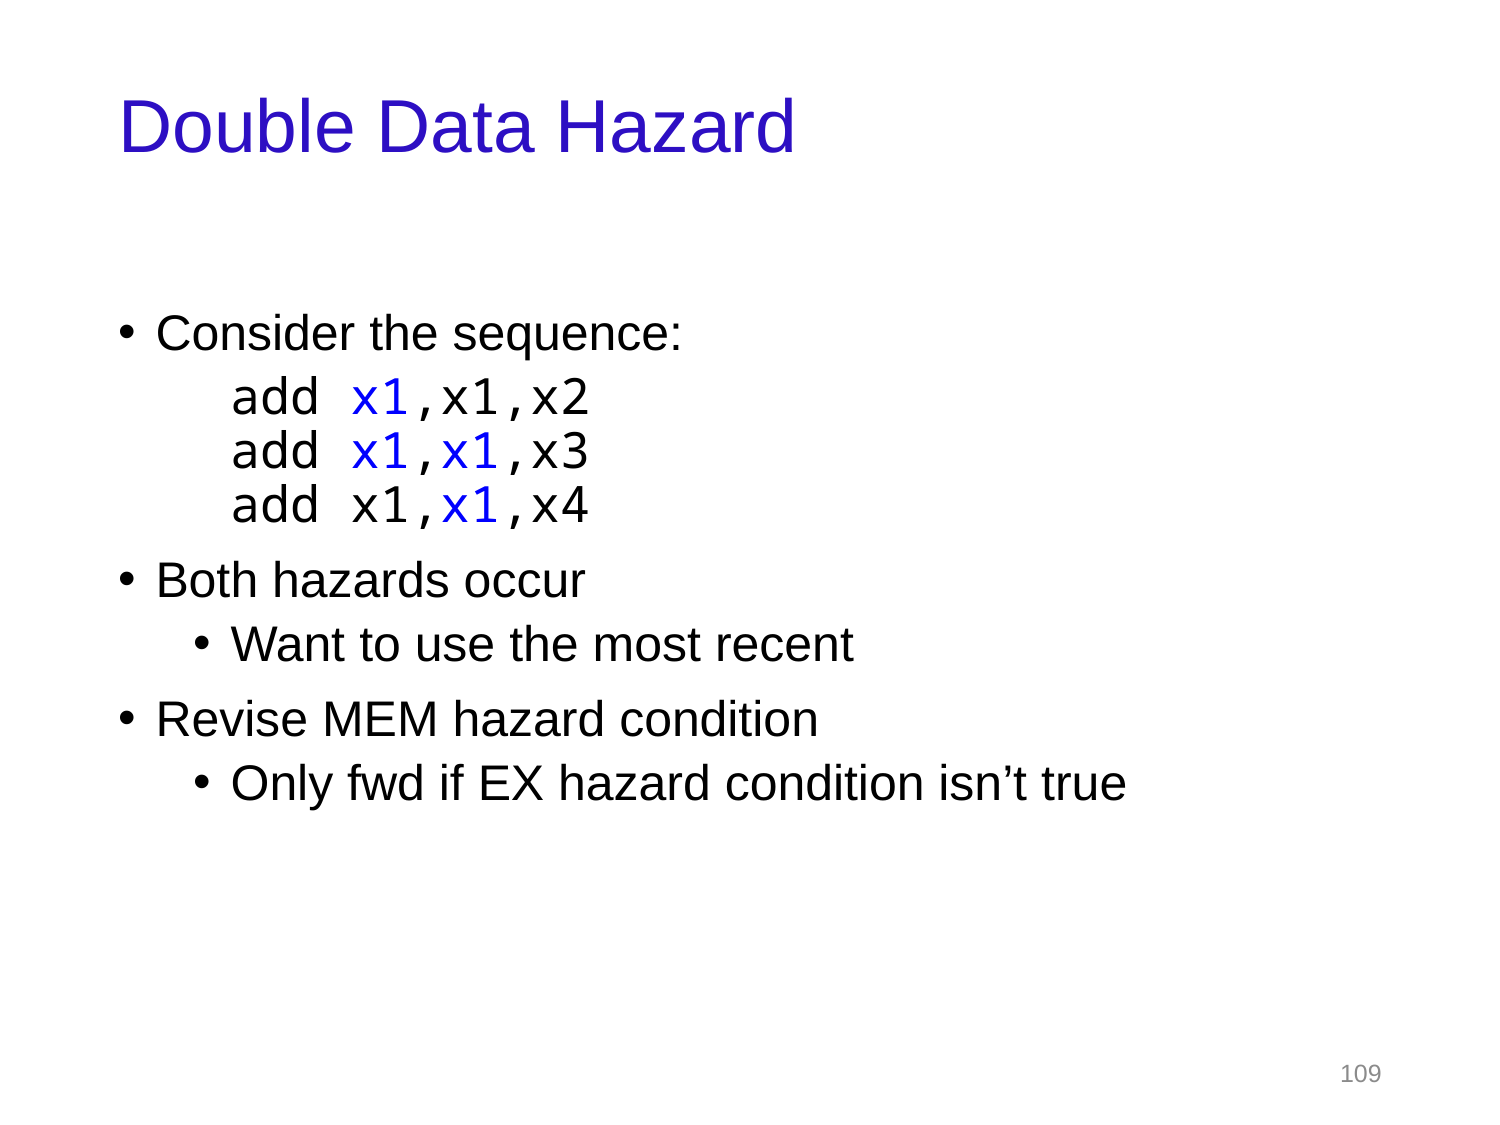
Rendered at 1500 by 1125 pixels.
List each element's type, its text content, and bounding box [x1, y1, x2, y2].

slide_number 109 [1059, 1042, 1397, 1103]
title Double Data Hazard [103, 59, 1397, 197]
list Consider the sequence: add x1,x1,x2 add x1,x1,x3 add x1,x1,x4 Both hazards occur Want to use the most recent Revise MEM hazard condition Only fwd if EX hazard condition isn’t true [103, 299, 1397, 1014]
